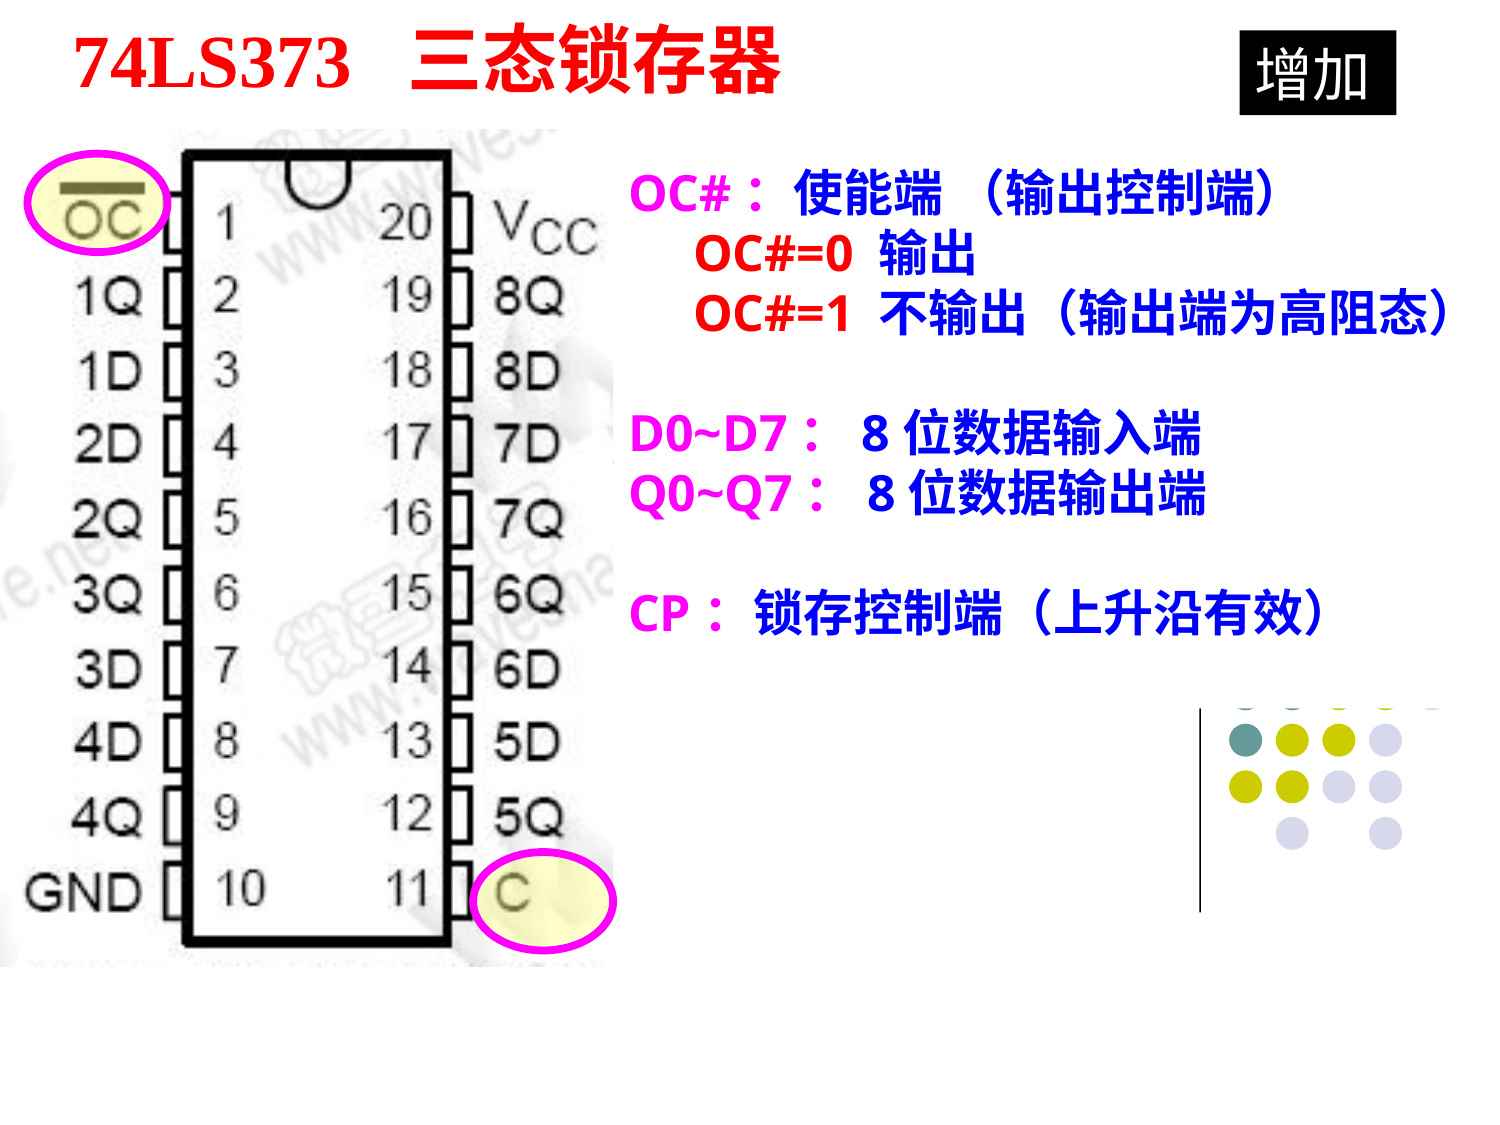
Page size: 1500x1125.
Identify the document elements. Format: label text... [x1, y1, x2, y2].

text_box 增加 [1239, 30, 1397, 116]
text_box OC#：使能端 （输出控制端） OC#=0 输出 OC#=1 不输出（输出端为高阻态） D0~D7：8位数据输入端 Q0~Q7：8位数据输出端 CP：锁存控制端（上升沿有效） [618, 153, 1500, 709]
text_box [0, 128, 614, 967]
text_box 74LS373 三态锁存器 [57, 4, 1479, 110]
